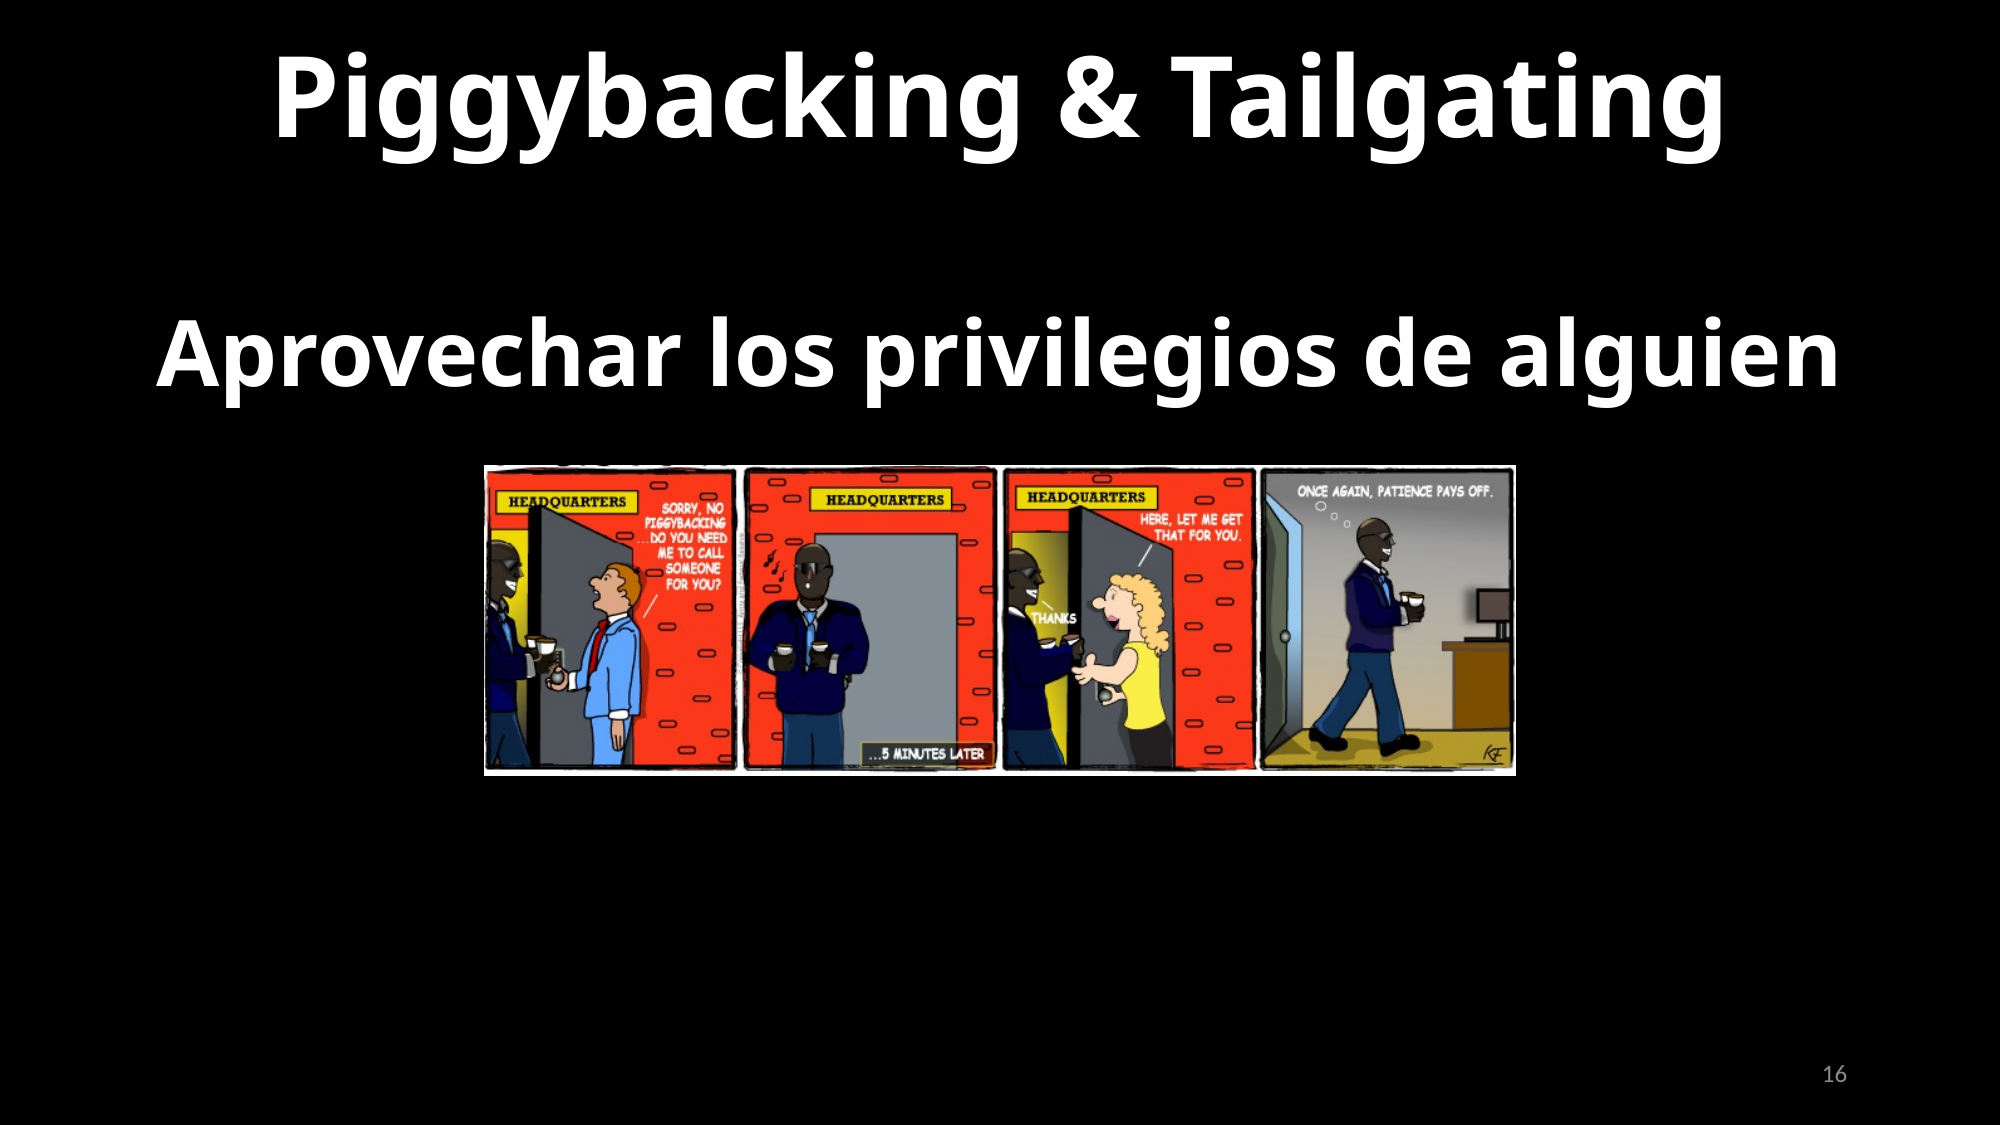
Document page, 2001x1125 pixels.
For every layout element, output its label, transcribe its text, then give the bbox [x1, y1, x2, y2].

slide_number 16 [1412, 1042, 1863, 1103]
text_box Piggybacking & Tailgating [0, 17, 2000, 167]
list Aprovechar los privilegios de alguien [137, 168, 1863, 883]
picture [484, 465, 1516, 776]
